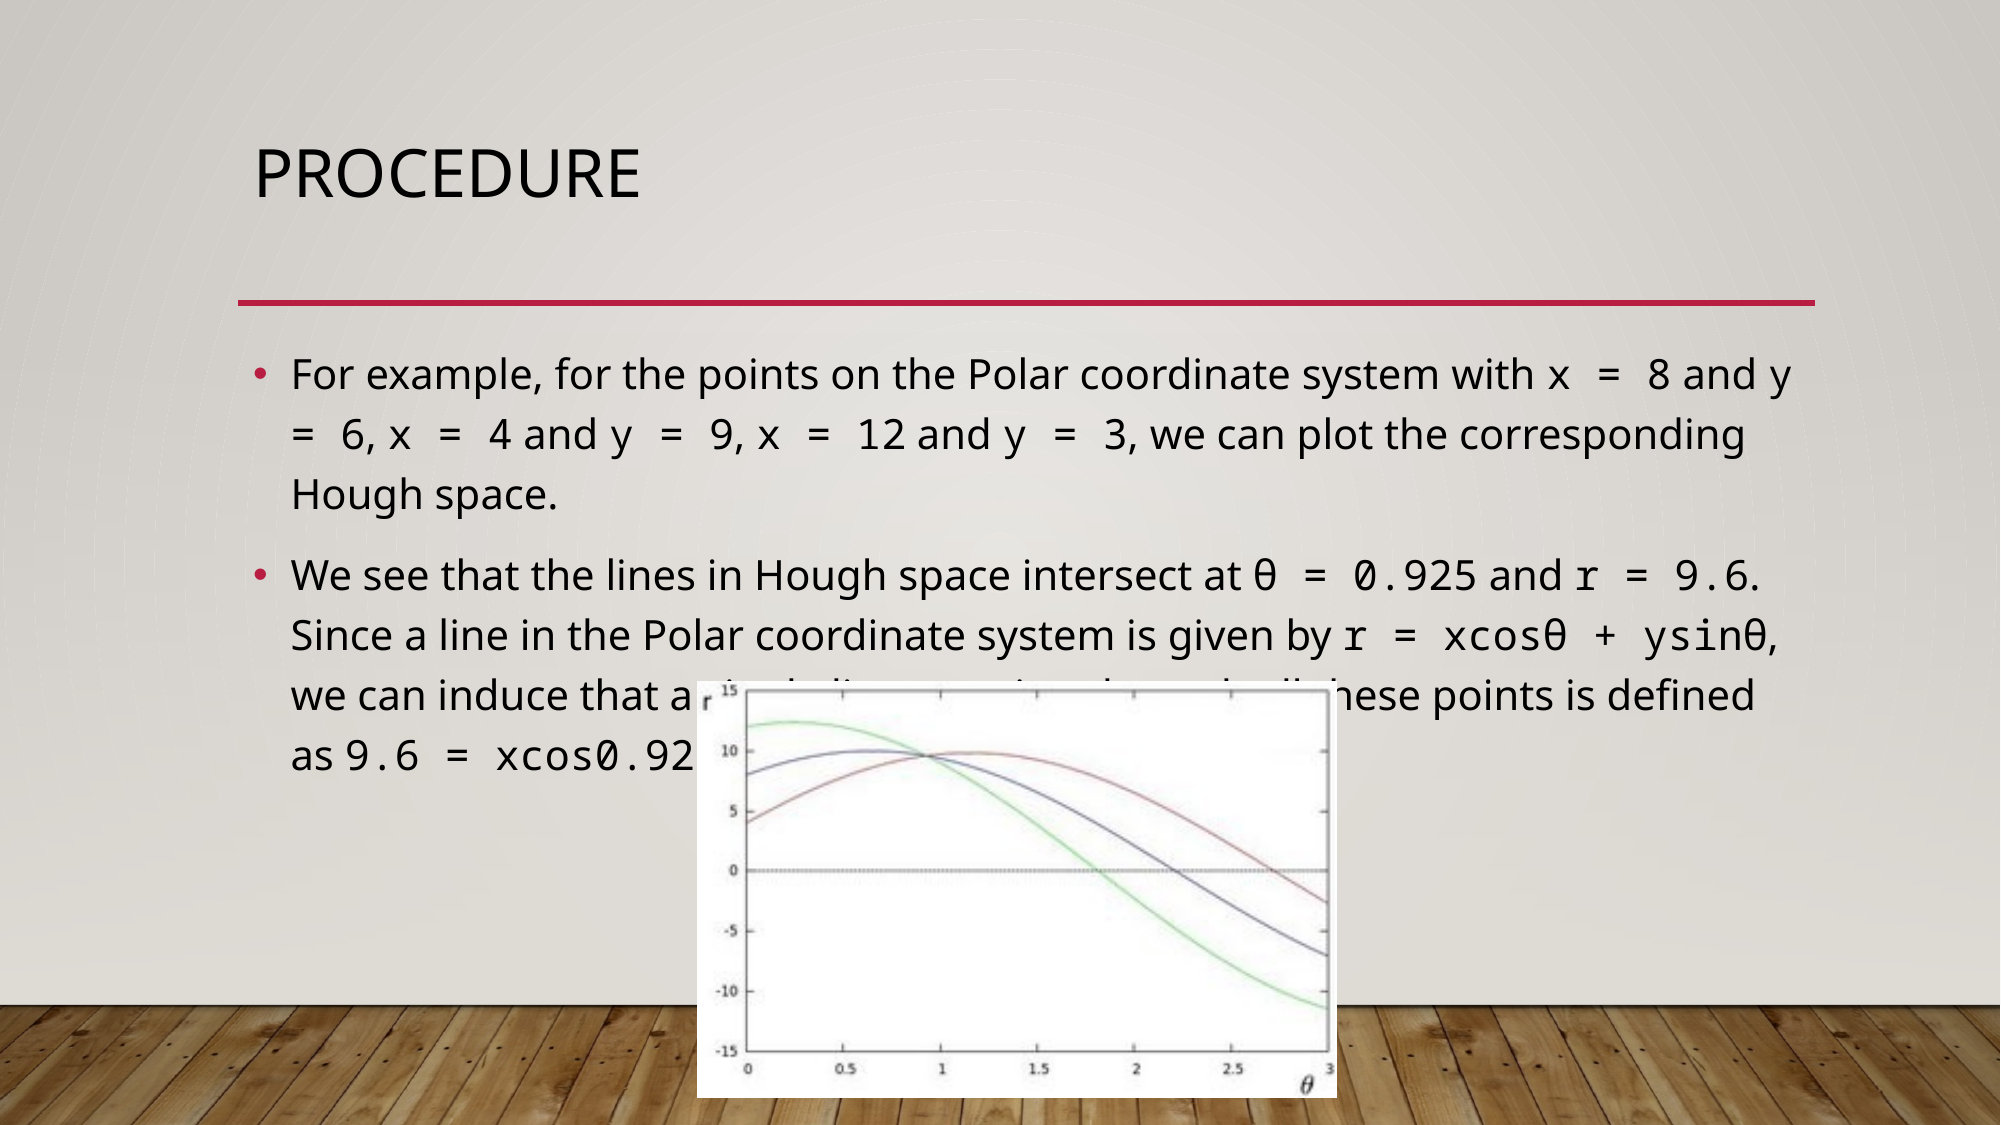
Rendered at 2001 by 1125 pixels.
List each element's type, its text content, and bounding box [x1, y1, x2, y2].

picture [0, 681, 2000, 1125]
list For example, for the points on the Polar coordinate system with x = 8 and y = 6, x = 4 and y = 9, x = 12 and y = 3, we can plot the corresponding Hough space. We see that the lines in Hough space intersect at θ = 0.925 and r = 9.6. Since a line in the Polar coordinate system is given by r = xcosθ + ysinθ, we can induce that a single line crossing through all these points is defined as 9.6 = xcos0.925 + ysin0.925. [238, 330, 1814, 897]
title PROCEDURE [238, 131, 1814, 305]
